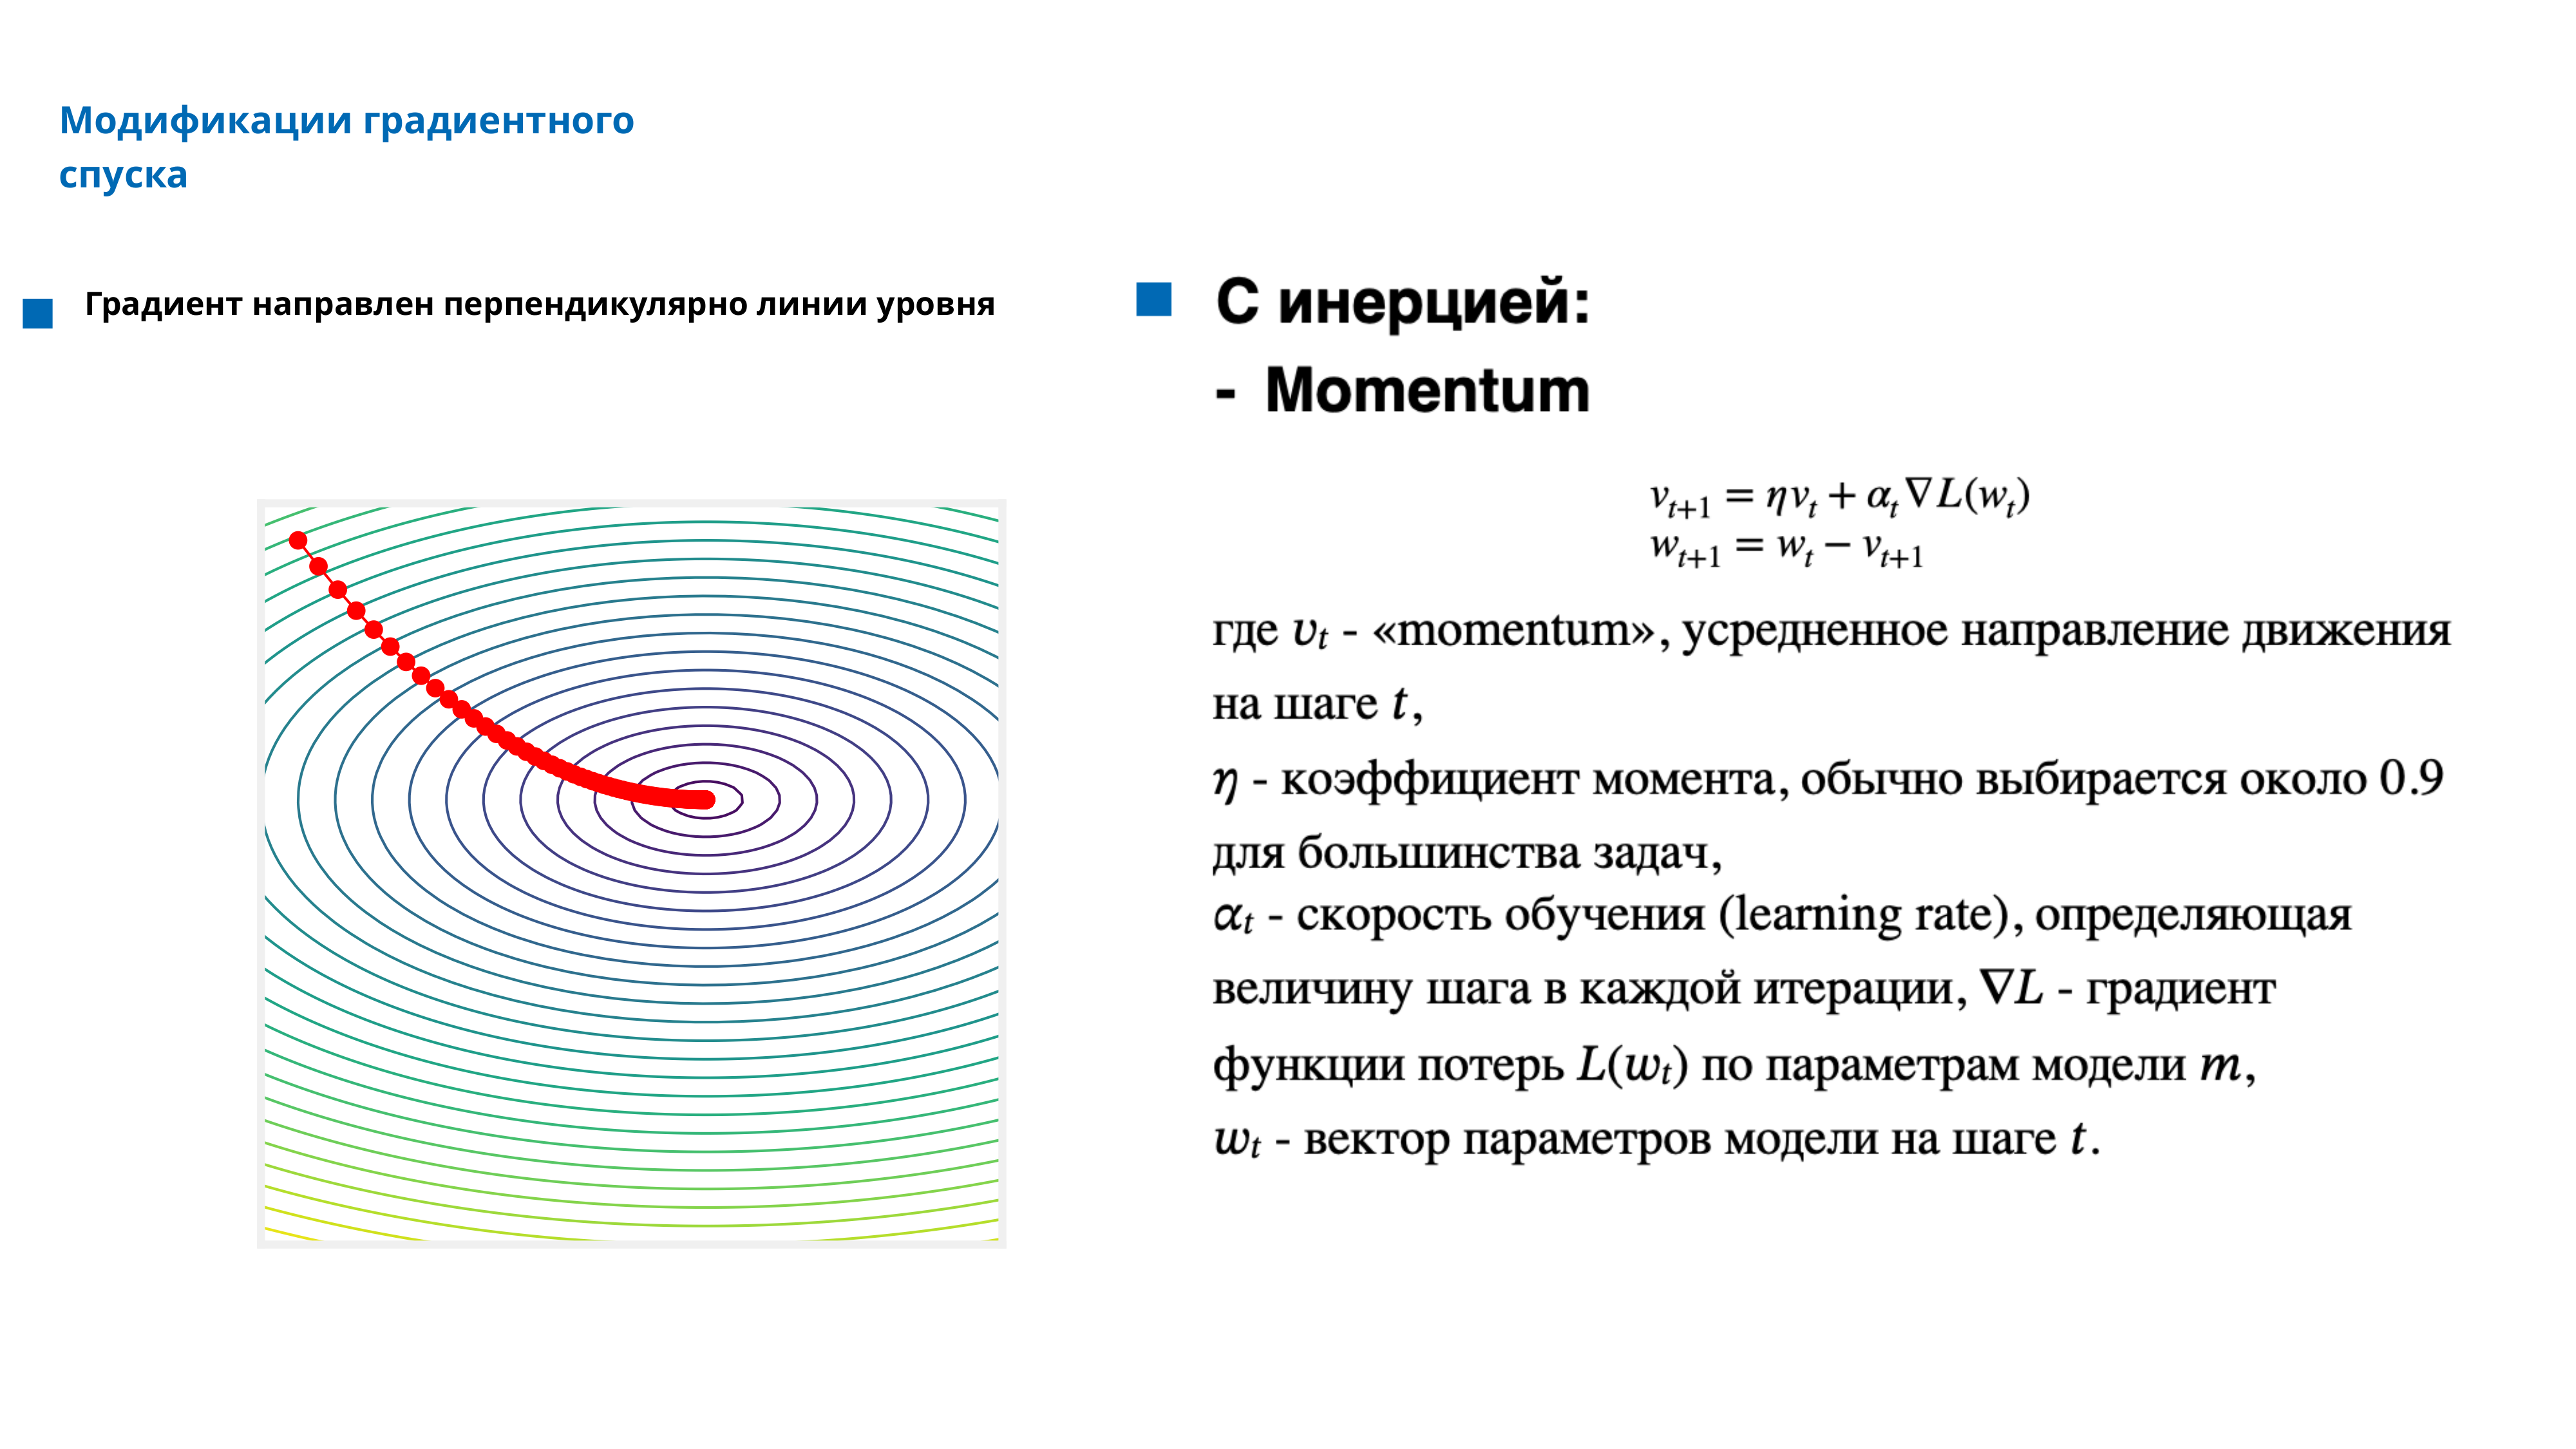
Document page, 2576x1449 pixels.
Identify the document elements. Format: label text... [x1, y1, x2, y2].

text_box Модификации градиентного спуска [49, 77, 706, 205]
picture [1262, 265, 2506, 1184]
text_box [22, 265, 1262, 1262]
